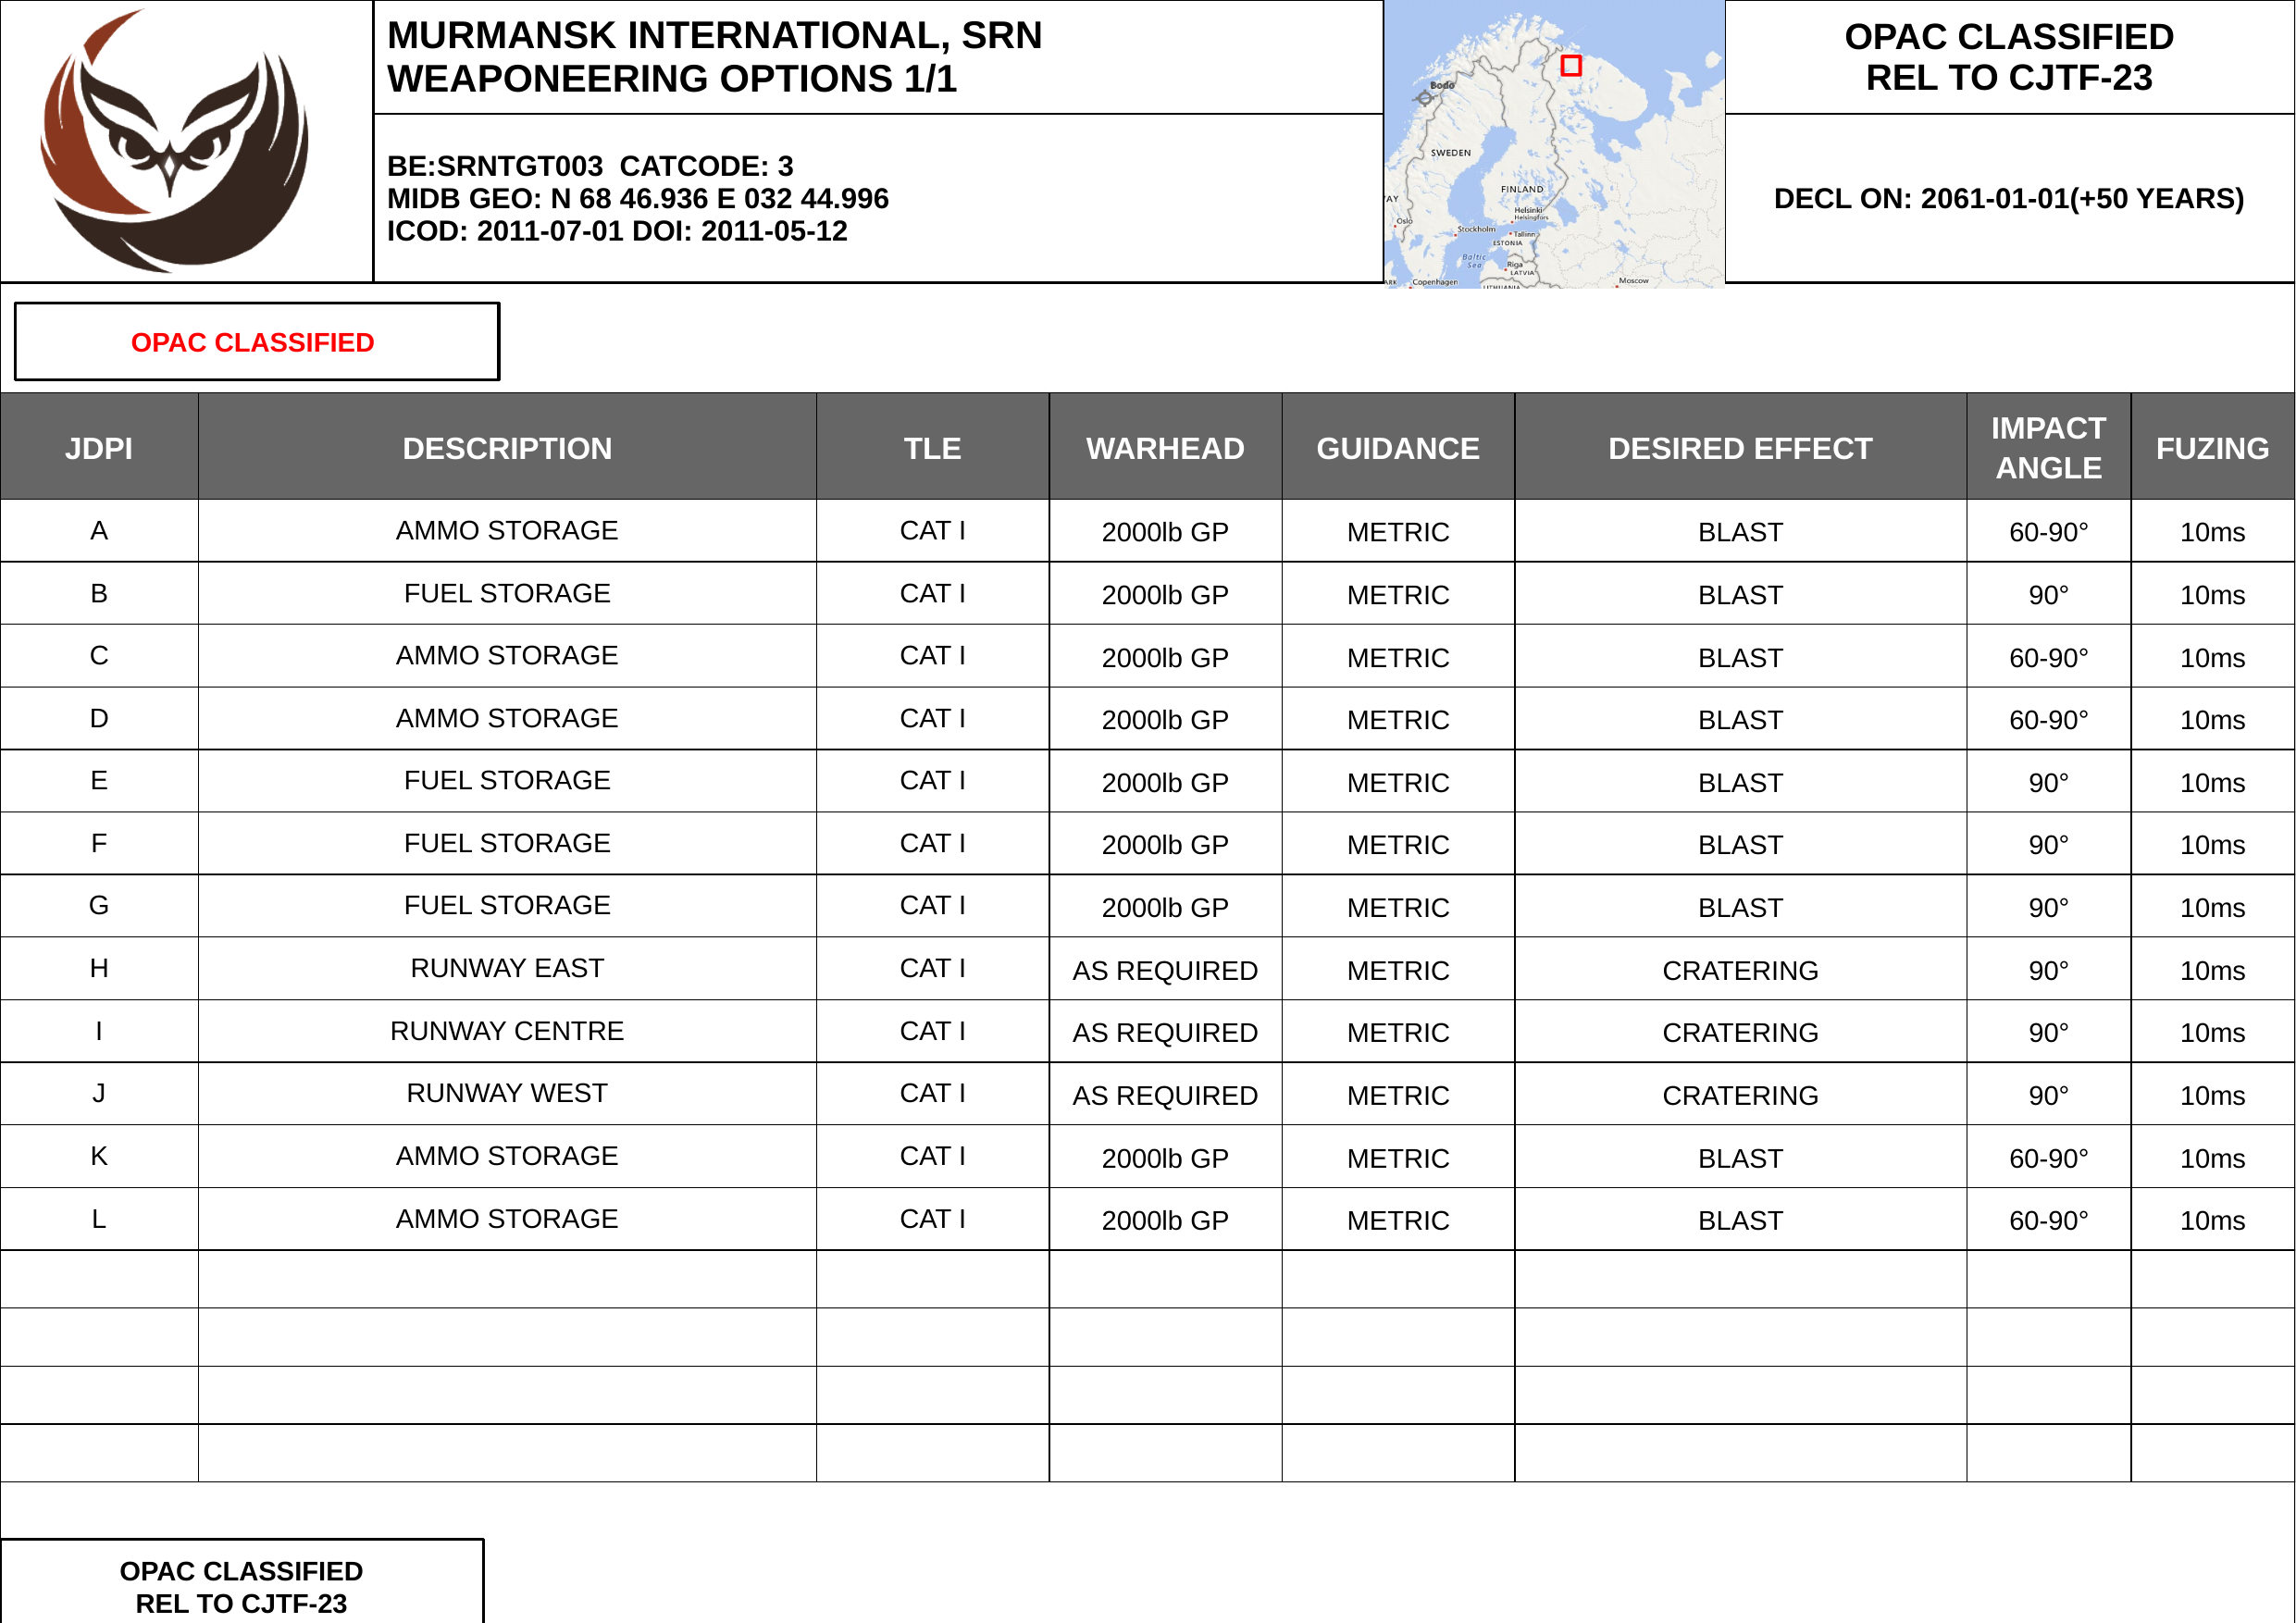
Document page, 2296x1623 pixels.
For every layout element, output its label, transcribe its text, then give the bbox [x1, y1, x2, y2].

table_cell 2000lb GP [1050, 1188, 1282, 1249]
table_cell METRIC [1283, 812, 1514, 873]
table_cell L [1, 1188, 198, 1249]
table_header TLE [817, 393, 1049, 499]
table_cell AMMO STORAGE [199, 625, 816, 687]
table_cell METRIC [1283, 1125, 1514, 1187]
table_cell 10ms [2132, 500, 2294, 561]
text_box OPAC CLASSIFIED REL TO CJTF-23 [0, 1539, 484, 1623]
table_cell [2132, 1251, 2294, 1307]
table_cell BLAST [1516, 625, 1967, 687]
table_cell 60-90° [1967, 500, 2130, 561]
table_cell DECL ON: 2061-01-01(+50 YEARS) [1729, 115, 2294, 281]
table_cell J [1, 1063, 198, 1124]
table_cell [1, 1367, 198, 1423]
table_cell [817, 1308, 1049, 1366]
table_cell BLAST [1516, 688, 1967, 749]
table_cell [1283, 1367, 1514, 1423]
table_cell 10ms [2132, 875, 2294, 936]
table_cell [199, 1367, 816, 1423]
table_cell 10ms [2132, 1188, 2294, 1249]
table_cell AMMO STORAGE [199, 500, 816, 561]
table_header OPAC CLASSIFIED REL TO CJTF-23 [1727, 1, 2294, 113]
table_cell 10ms [2132, 563, 2294, 624]
picture [1384, 0, 1725, 289]
table_cell A [1, 500, 198, 561]
table_cell 90° [1967, 1000, 2130, 1061]
table_cell [1050, 1251, 1282, 1307]
table_cell [199, 1425, 816, 1481]
table_cell 10ms [2132, 812, 2294, 873]
table_cell 2000lb GP [1050, 750, 1282, 812]
table_cell RUNWAY WEST [199, 1063, 816, 1124]
table_cell CAT I [817, 1000, 1049, 1061]
table_cell RUNWAY EAST [199, 937, 816, 999]
table_cell [2132, 1308, 2294, 1366]
table_cell 10ms [2132, 625, 2294, 687]
table_header DESIRED EFFECT [1516, 393, 1967, 499]
table_cell METRIC [1283, 1000, 1514, 1061]
table_cell D [1, 688, 198, 749]
table_cell [817, 1367, 1049, 1423]
picture [0, 0, 339, 298]
table_cell [1283, 1308, 1514, 1366]
table_cell METRIC [1283, 563, 1514, 624]
table_cell BLAST [1516, 812, 1967, 873]
text_box OPAC CLASSIFIED [15, 303, 499, 380]
table_cell AMMO STORAGE [199, 1188, 816, 1249]
table_cell [1, 284, 2294, 392]
table_cell 2000lb GP [1050, 563, 1282, 624]
table_cell METRIC [1283, 875, 1514, 936]
table_cell FUEL STORAGE [199, 812, 816, 873]
table_cell 10ms [2132, 750, 2294, 812]
table_header IMPACT ANGLE [1967, 393, 2130, 499]
table_cell AS REQUIRED [1050, 1000, 1282, 1061]
table_cell [1967, 1367, 2130, 1423]
table_cell 90° [1967, 812, 2130, 873]
table_cell [2132, 1367, 2294, 1423]
table_cell METRIC [1283, 750, 1514, 812]
table_cell METRIC [1283, 1188, 1514, 1249]
table_cell 60-90° [1967, 1188, 2130, 1249]
table_cell CAT I [817, 937, 1049, 999]
table_cell [1050, 1308, 1282, 1366]
table_cell 60-90° [1967, 625, 2130, 687]
table_cell B [1, 563, 198, 624]
table_cell 2000lb GP [1050, 812, 1282, 873]
table_cell [1516, 1425, 1967, 1481]
table_cell [199, 1251, 816, 1307]
table_cell 90° [1967, 750, 2130, 812]
table_cell METRIC [1283, 500, 1514, 561]
table_cell 2000lb GP [1050, 688, 1282, 749]
table_cell METRIC [1283, 688, 1514, 749]
table_cell 2000lb GP [1050, 875, 1282, 936]
table_header GUIDANCE [1283, 393, 1514, 499]
table_cell BLAST [1516, 1125, 1967, 1187]
table_cell CRATERING [1516, 937, 1967, 999]
table_cell CRATERING [1516, 1063, 1967, 1124]
table_cell [1283, 1251, 1514, 1307]
table_cell 90° [1967, 563, 2130, 624]
table_cell CAT I [817, 1125, 1049, 1187]
table_cell METRIC [1283, 1063, 1514, 1124]
table_cell CAT I [817, 625, 1049, 687]
table_cell 60-90° [1967, 688, 2130, 749]
table_cell BLAST [1516, 500, 1967, 561]
table_cell [1967, 1425, 2130, 1481]
table_cell FUEL STORAGE [199, 563, 816, 624]
table_cell CAT I [817, 1063, 1049, 1124]
table_cell METRIC [1283, 625, 1514, 687]
table_cell BLAST [1516, 1188, 1967, 1249]
table_cell [817, 1425, 1049, 1481]
table_cell [1516, 1367, 1967, 1423]
table_header MURMANSK INTERNATIONAL, SRN WEAPONEERING OPTIONS 1/1 [375, 1, 1382, 113]
table_cell CRATERING [1516, 1000, 1967, 1061]
table_cell CAT I [817, 500, 1049, 561]
table_cell 10ms [2132, 937, 2294, 999]
table_cell CAT I [817, 875, 1049, 936]
table_cell 90° [1967, 937, 2130, 999]
table_cell F [1, 812, 198, 873]
table_cell [1, 1308, 198, 1366]
table_cell BLAST [1516, 750, 1967, 812]
table_cell RUNWAY CENTRE [199, 1000, 816, 1061]
table_cell BLAST [1516, 875, 1967, 936]
table_cell [1516, 1251, 1967, 1307]
table_cell AMMO STORAGE [199, 688, 816, 749]
table_cell C [1, 625, 198, 687]
table_cell BE:SRNTGT003 CATCODE: 3 MIDB GEO: N 68 46.936 E 032 44.996 ICOD: 2011-07-01 DOI: 2011-05-12 [375, 115, 1380, 281]
table_cell 2000lb GP [1050, 625, 1282, 687]
table_cell [1, 1482, 2294, 1623]
table_cell CAT I [817, 1188, 1049, 1249]
table_cell AMMO STORAGE [199, 1125, 816, 1187]
table_cell K [1, 1125, 198, 1187]
table_cell [1967, 1308, 2130, 1366]
table_cell 2000lb GP [1050, 1125, 1282, 1187]
table_cell CAT I [817, 563, 1049, 624]
table_cell 90° [1967, 1063, 2130, 1124]
table_cell CAT I [817, 688, 1049, 749]
table_cell 10ms [2132, 688, 2294, 749]
table_cell FUEL STORAGE [199, 750, 816, 812]
table_cell G [1, 875, 198, 936]
table_cell FUEL STORAGE [199, 875, 816, 936]
table_cell AS REQUIRED [1050, 937, 1282, 999]
table_cell [199, 1308, 816, 1366]
table_cell [1050, 1367, 1282, 1423]
table_cell H [1, 937, 198, 999]
table_cell AS REQUIRED [1050, 1063, 1282, 1124]
table_cell METRIC [1283, 937, 1514, 999]
table_cell [1, 1425, 198, 1481]
table_cell 60-90° [1967, 1125, 2130, 1187]
table_cell [1283, 1425, 1514, 1481]
table_cell BLAST [1516, 563, 1967, 624]
table_cell [1050, 1425, 1282, 1481]
table_cell 10ms [2132, 1000, 2294, 1061]
table_header JDPI [1, 393, 198, 499]
table_cell [817, 1251, 1049, 1307]
table_cell CAT I [817, 812, 1049, 873]
table_cell CAT I [817, 750, 1049, 812]
table_cell I [1, 1000, 198, 1061]
table_cell 2000lb GP [1050, 500, 1282, 561]
table_header FUZING [2132, 393, 2294, 499]
table_cell [1967, 1251, 2130, 1307]
table_cell 10ms [2132, 1063, 2294, 1124]
table_cell [2132, 1425, 2294, 1481]
table_header [341, 1, 372, 281]
table_header DESCRIPTION [199, 393, 816, 499]
table_header WARHEAD [1050, 393, 1282, 499]
table_cell 10ms [2132, 1125, 2294, 1187]
table_cell [1516, 1308, 1967, 1366]
table_cell [1, 1251, 198, 1307]
table_cell E [1, 750, 198, 812]
table_cell 90° [1967, 875, 2130, 936]
